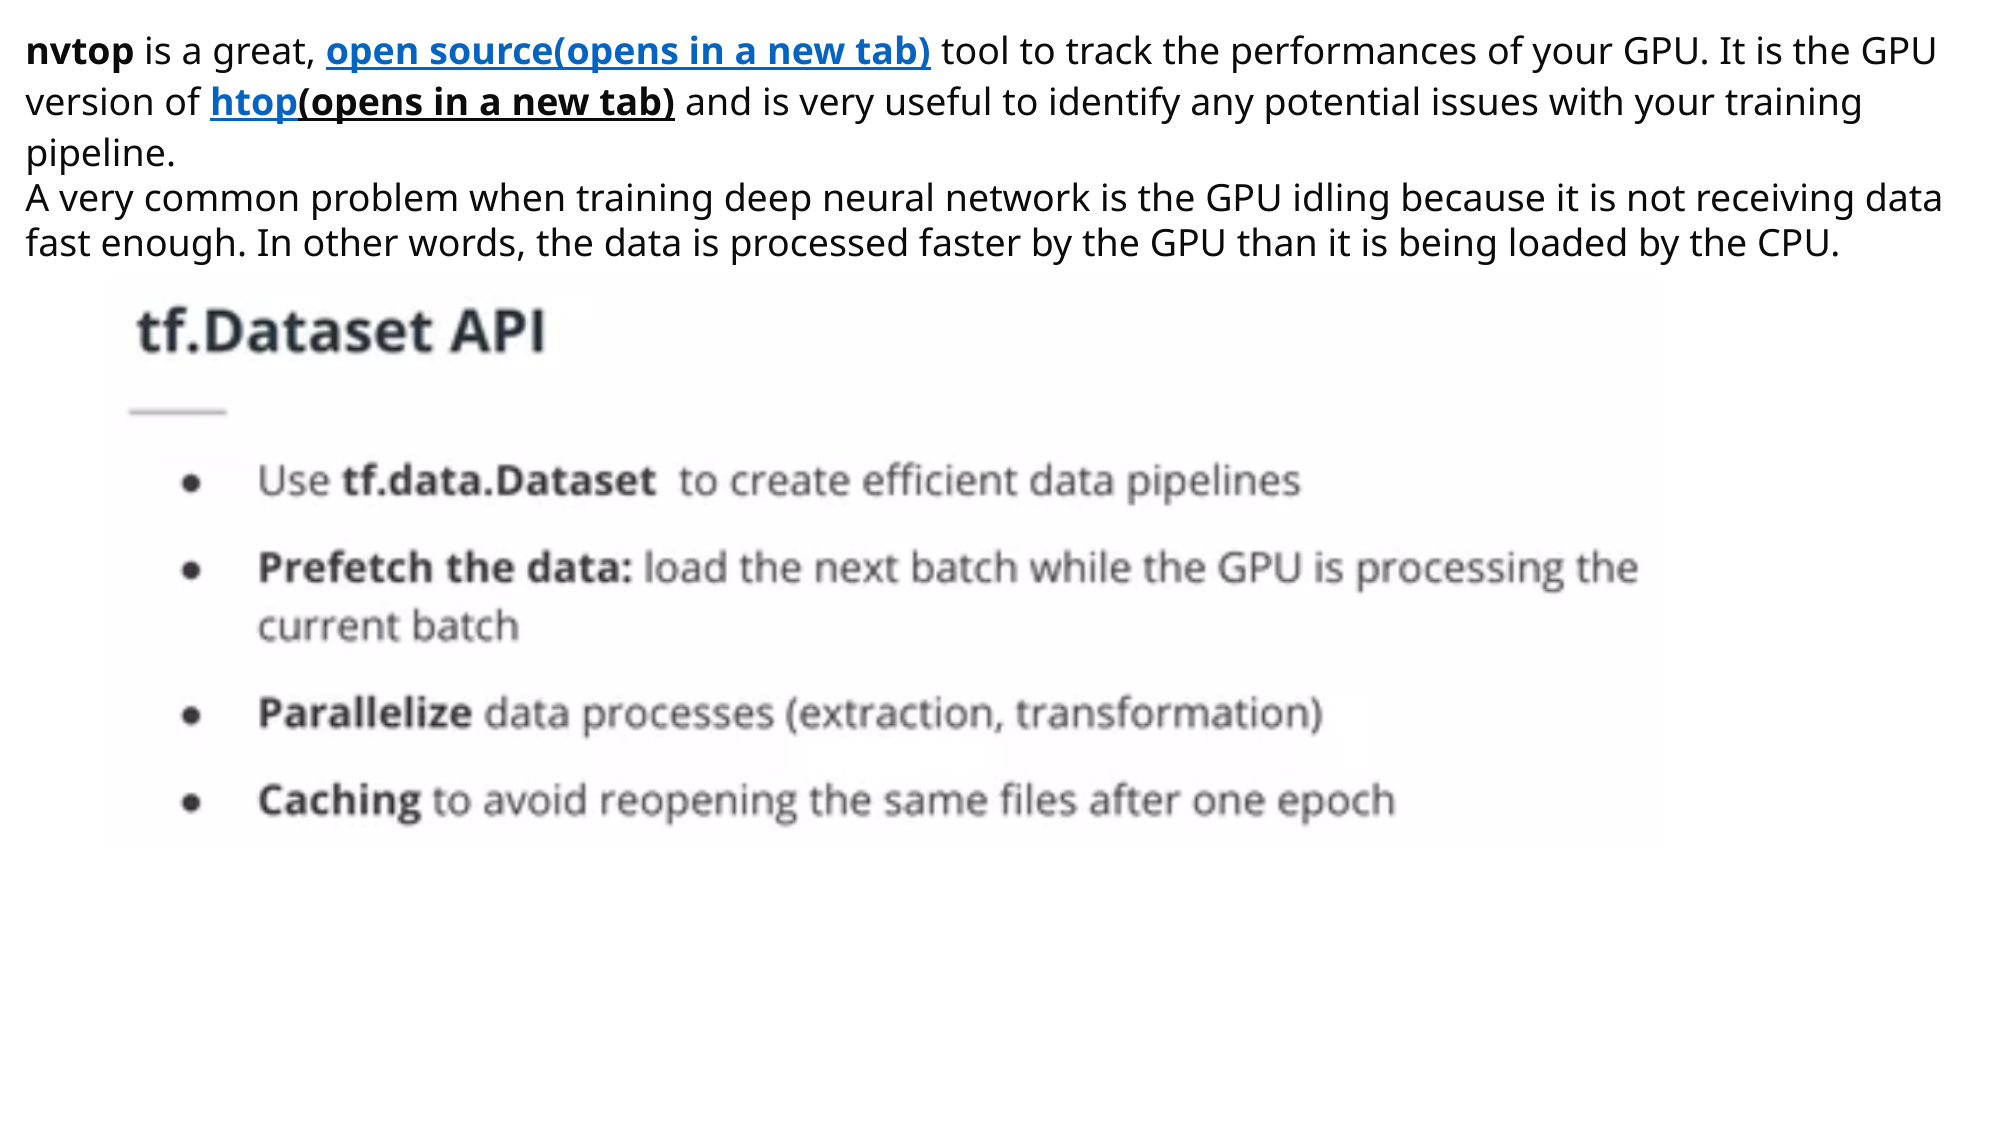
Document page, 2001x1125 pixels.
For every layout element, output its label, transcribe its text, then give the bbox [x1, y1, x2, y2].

picture [110, 277, 1658, 848]
text_box nvtop is a great, open source(opens in a new tab) tool to track the performances of your GPU. It is the GPU version of htop(opens in a new tab) and is very useful to identify any potential issues with your training pipeline. A very common problem when training deep neural network is the GPU idling because it is not receiving data fast enough. In other words, the data is processed faster by the GPU than it is being loaded by the CPU. [10, 19, 1987, 272]
